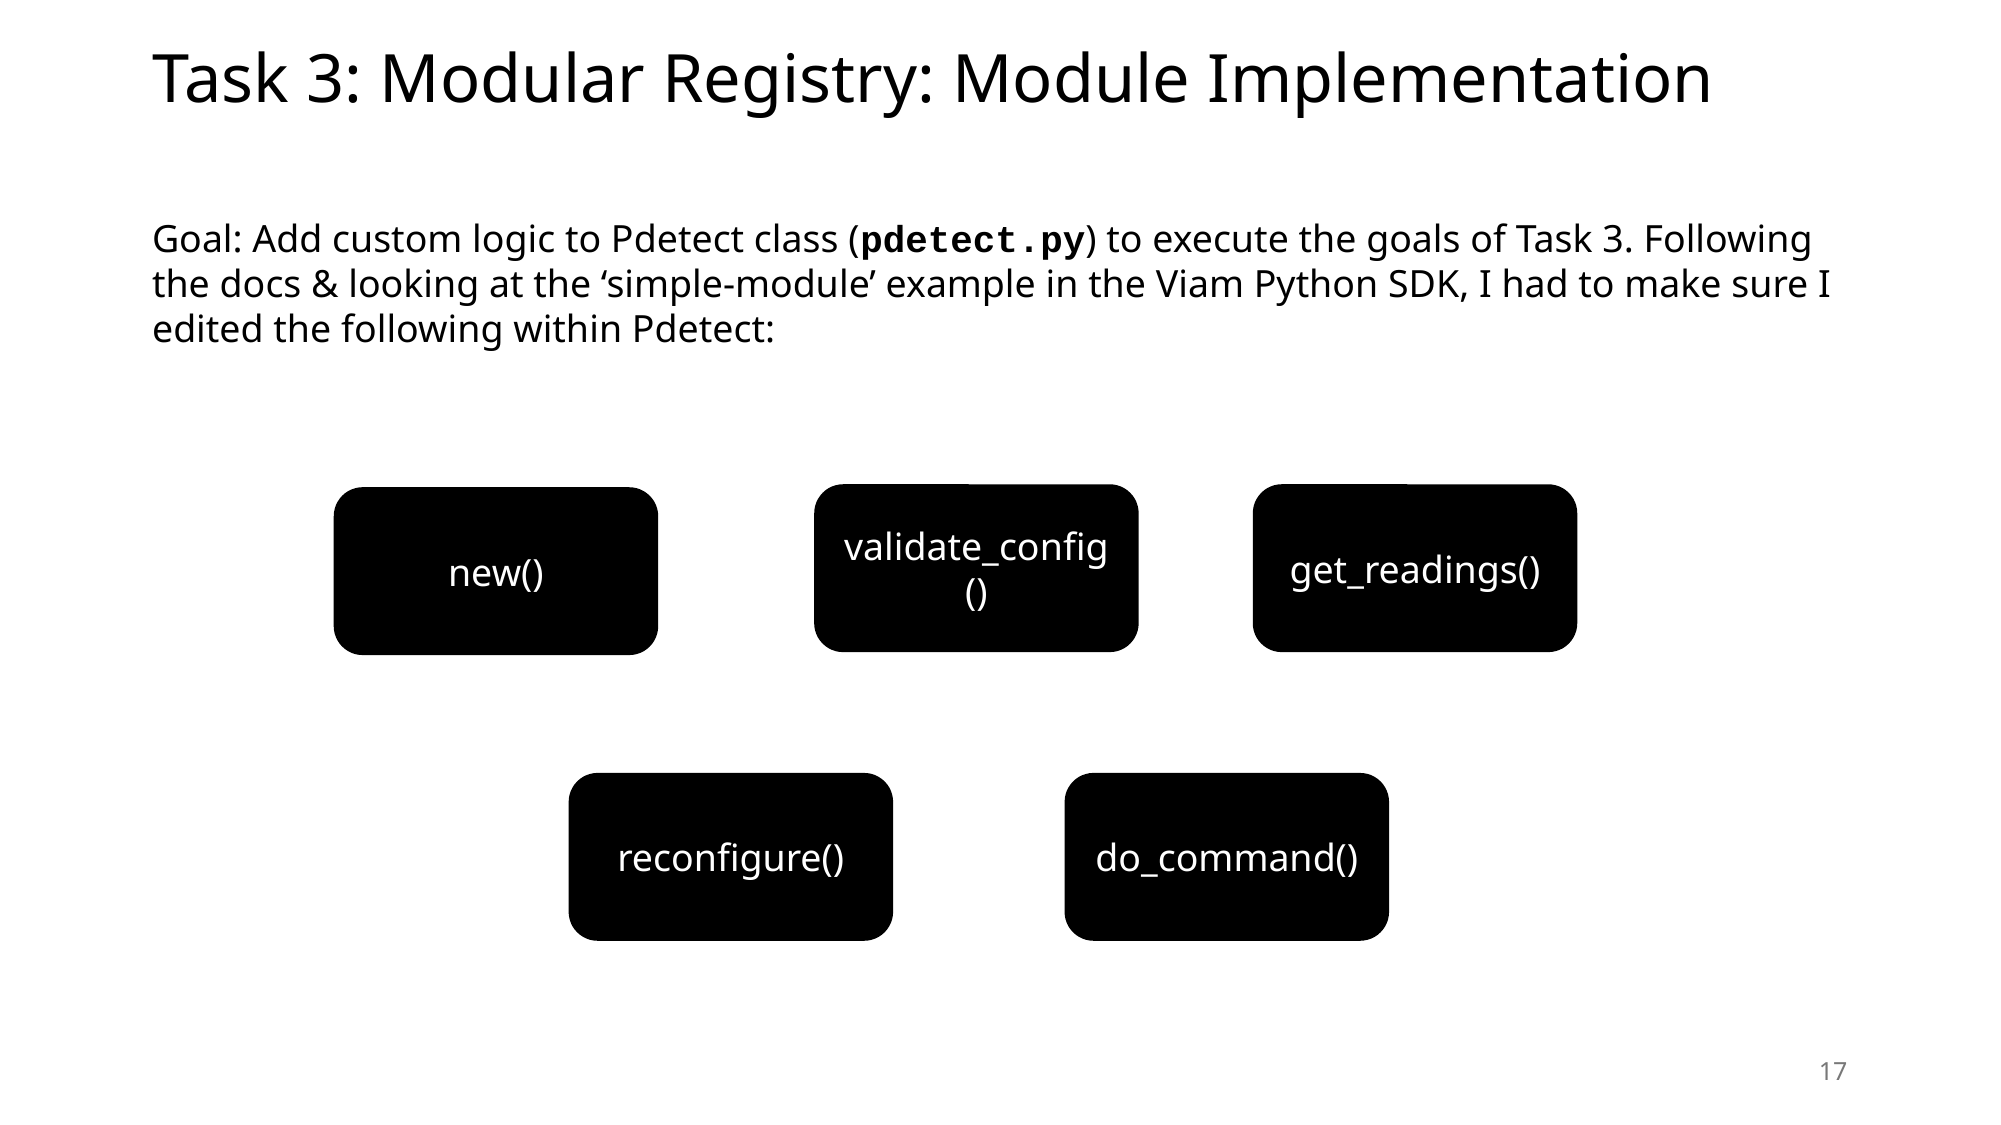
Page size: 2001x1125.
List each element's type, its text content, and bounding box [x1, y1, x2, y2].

title Task 3: Modular Registry: Module Implementation [137, 0, 1863, 190]
text_box new() [333, 487, 659, 656]
slide_number 17 [1412, 1042, 1863, 1103]
text_box get_readings() [1252, 484, 1578, 653]
text_box Goal: Add custom logic to Pdetect class (pdetect.py) to execute the goals of Task 3. Following the docs & looking at the ‘simple-module’ example in the Viam Python SDK, I had to make sure I edited the following within Pdetect: [137, 207, 1863, 358]
text_box do_command() [1064, 772, 1390, 941]
text_box validate_config() [814, 484, 1139, 653]
text_box reconfigure() [568, 772, 894, 941]
